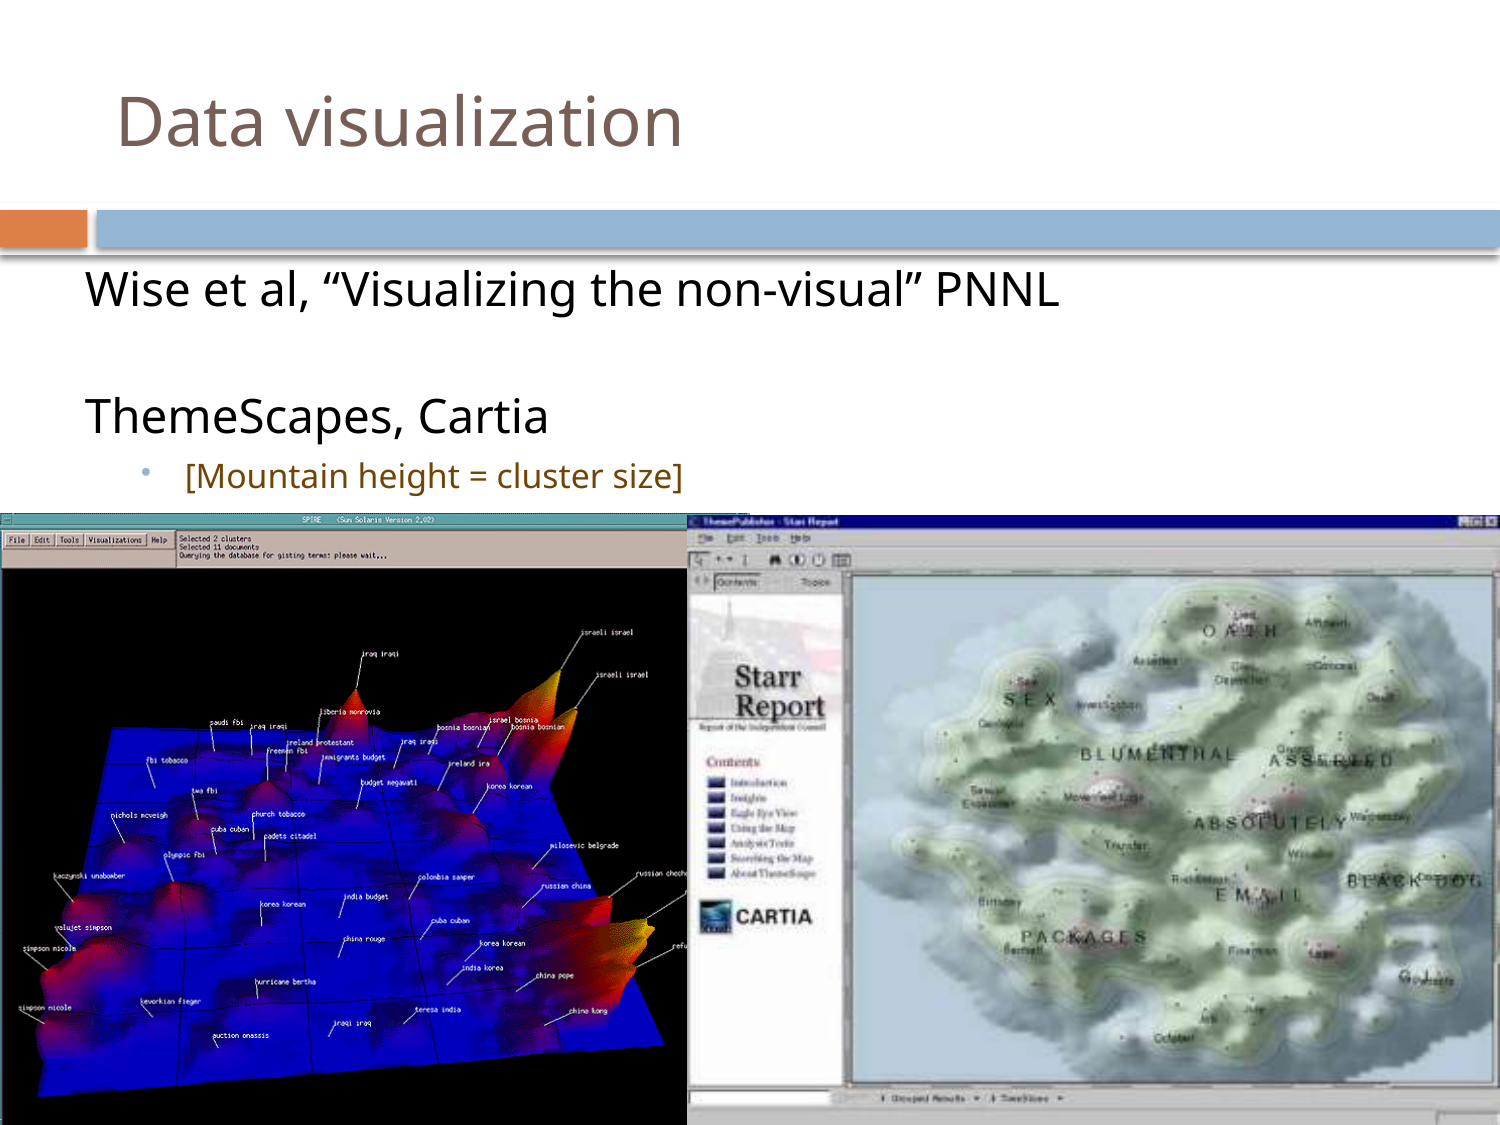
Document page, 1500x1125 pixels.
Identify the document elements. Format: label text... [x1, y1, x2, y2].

title Data visualization [100, 37, 1438, 200]
list Wise et al, “Visualizing the non-visual” PNNL ThemeScapes, Cartia [Mountain height = cluster size] [70, 251, 1408, 505]
picture [0, 513, 1500, 1125]
